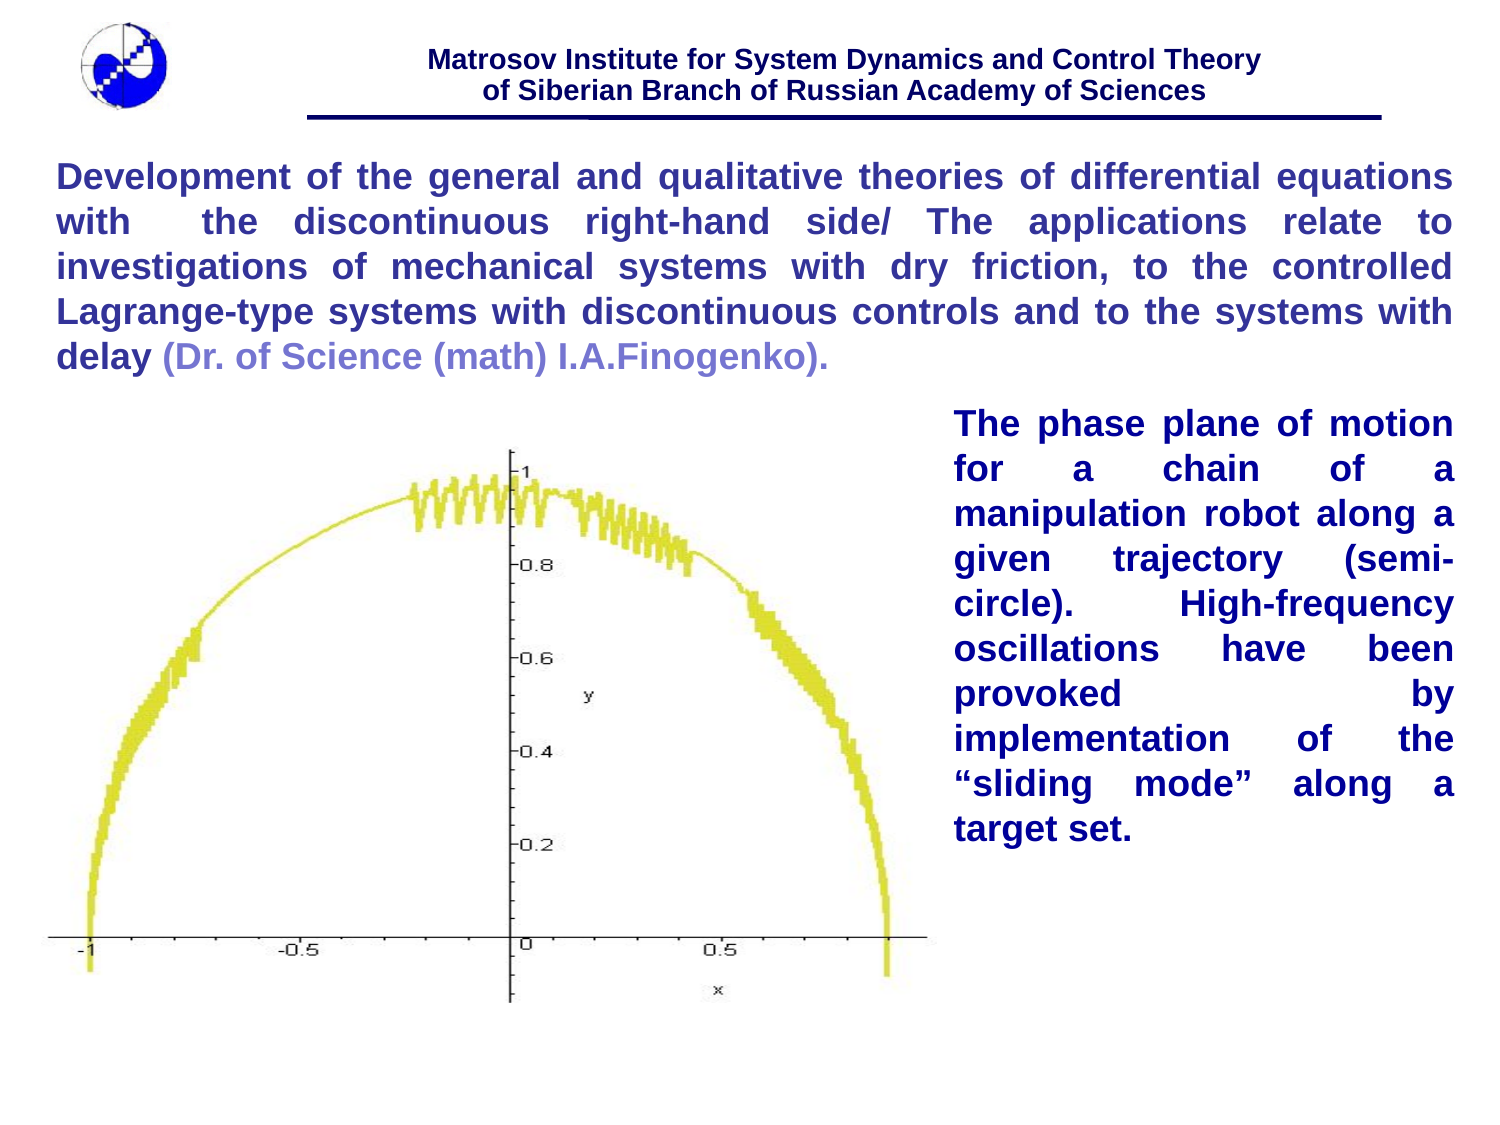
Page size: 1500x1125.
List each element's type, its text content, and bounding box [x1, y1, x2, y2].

picture [40, 445, 937, 1011]
text_box Development of the general and qualitative theories of differential equations with the discontinuous right-hand side/ The applications relate to investigations of mechanical systems with dry friction, to the controlled Lagrange-type systems with discontinuous controls and to the systems with delay (Dr. of Science (math) I.A.Finogenko). [41, 144, 1470, 385]
text_box The phase plane of motion for a chain of a manipulation robot along a given trajectory (semi-circle). High-frequency oscillations have been provoked by implementation of the “sliding mode” along a target set. [938, 391, 1470, 857]
picture [80, 22, 172, 111]
